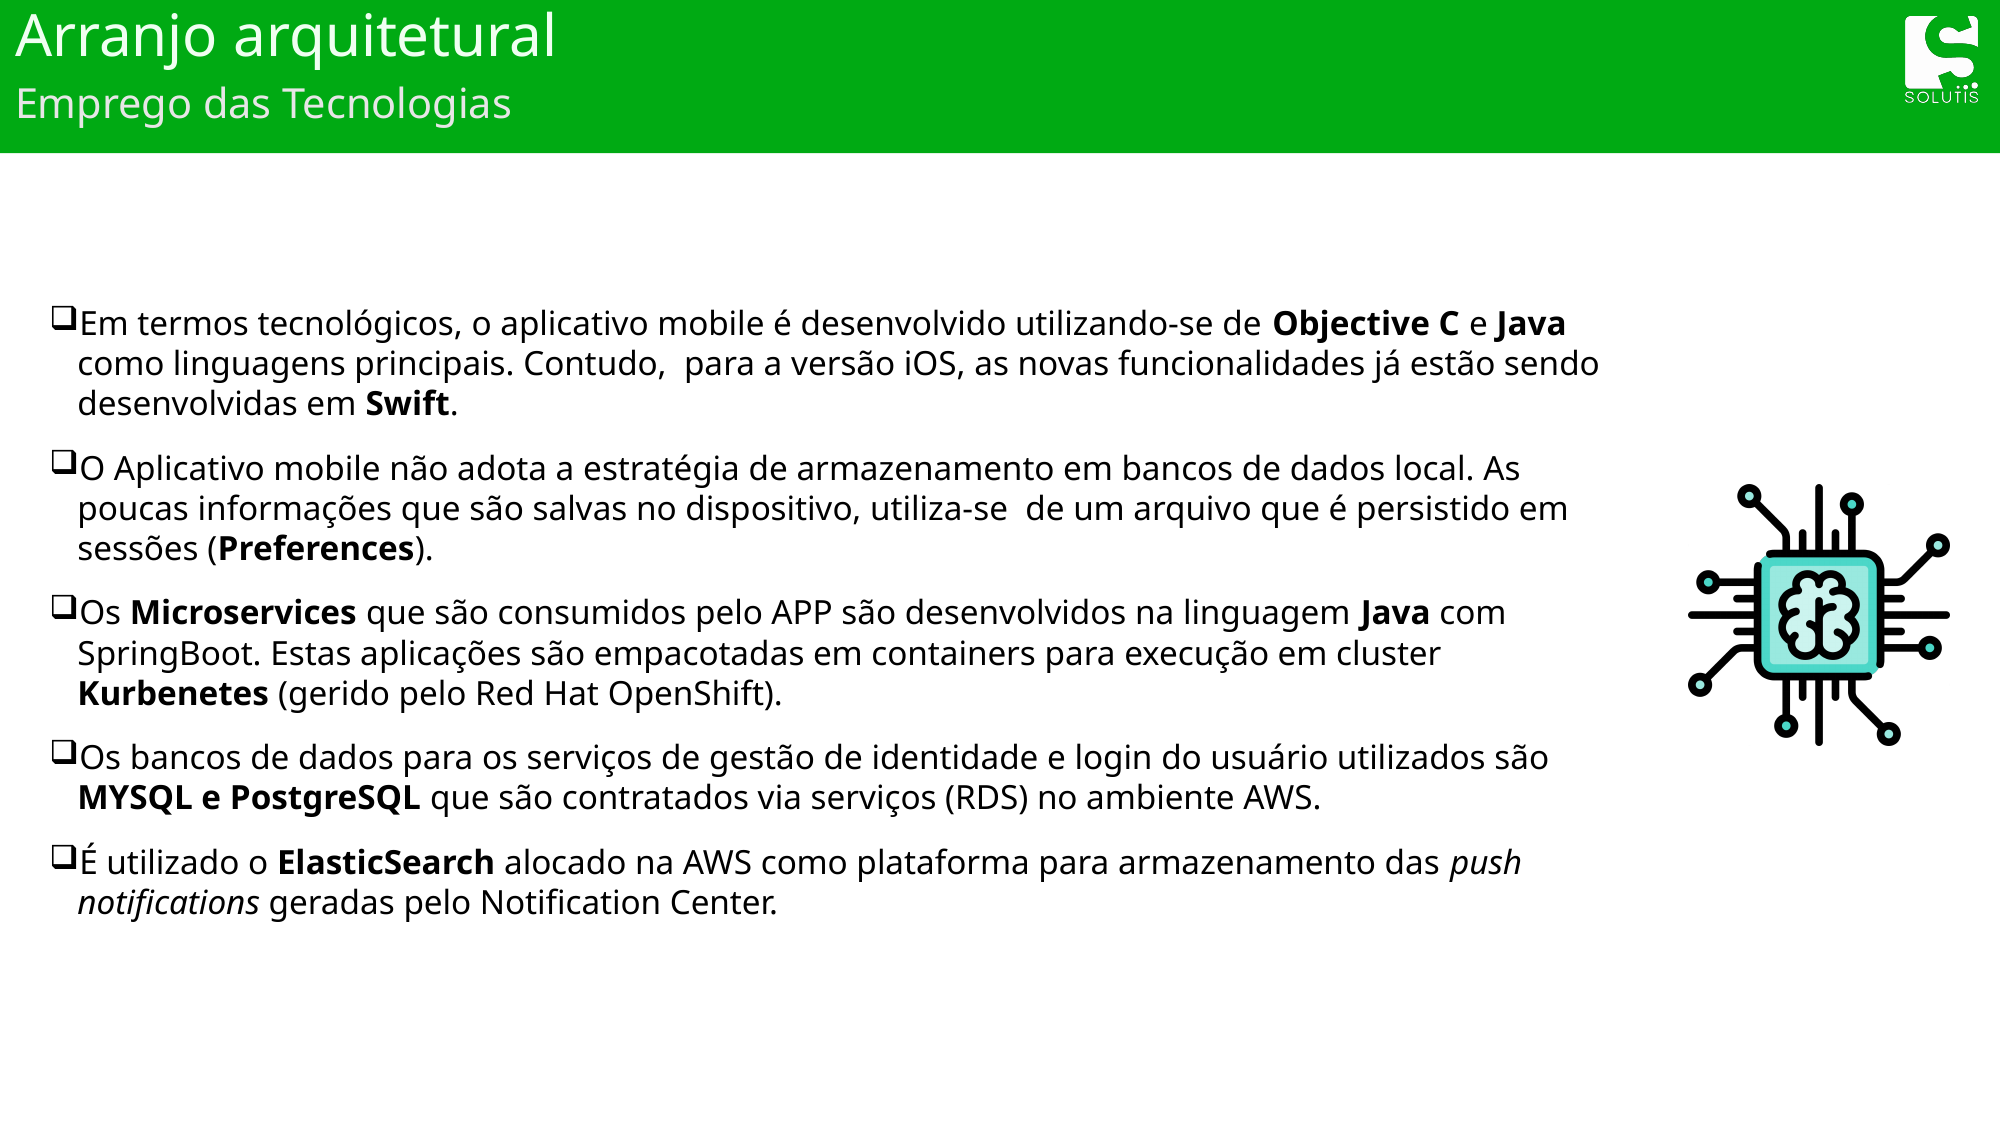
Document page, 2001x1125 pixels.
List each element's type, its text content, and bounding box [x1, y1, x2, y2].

text_box Em termos tecnológicos, o aplicativo mobile é desenvolvido utilizando-se de Objective C e Java como linguagens principais. Contudo, para a versão iOS, as novas funcionalidades já estão sendo desenvolvidas em Swift. O Aplicativo mobile não adota a estratégia de armazenamento em bancos de dados local. As poucas informações que são salvas no dispositivo, utiliza-se de um arquivo que é persistido em sessões (Preferences). Os Microservices que são consumidos pelo APP são desenvolvidos na linguagem Java com SpringBoot. Estas aplicações são empacotadas em containers para execução em cluster Kurbenetes (gerido pelo Red Hat OpenShift). Os bancos de dados para os serviços de gestão de identidade e login do usuário utilizados são MYSQL e PostgreSQL que são contratados via serviços (RDS) no ambiente AWS. É utilizado o ElasticSearch alocado na AWS como plataforma para armazenamento das push notifications geradas pelo Notification Center. [34, 294, 1645, 929]
picture [1905, 16, 1978, 103]
picture [1688, 484, 1950, 746]
subtitle Emprego das Tecnologias [0, 75, 1500, 135]
title Arranjo arquitetural [0, 0, 1500, 75]
